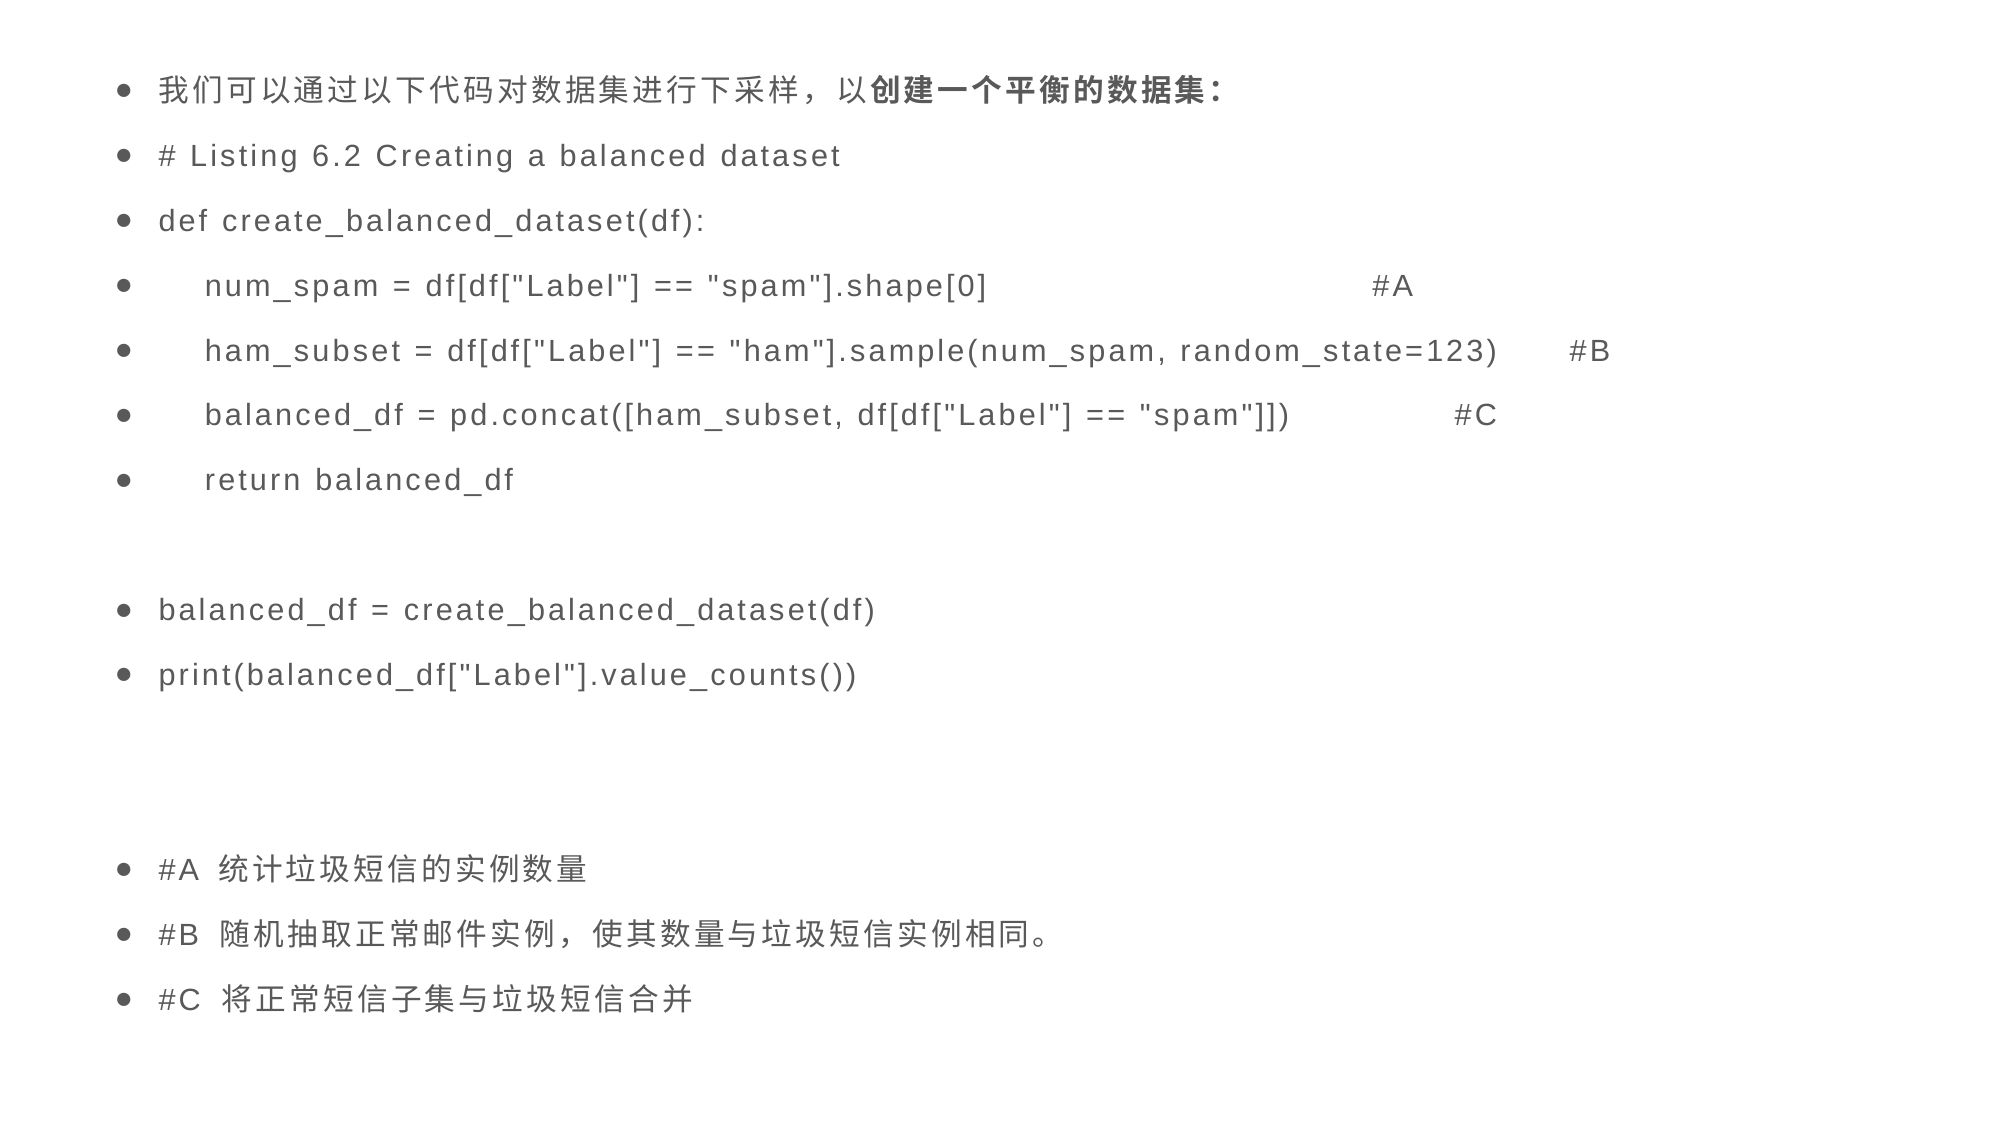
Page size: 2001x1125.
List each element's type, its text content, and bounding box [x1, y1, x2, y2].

list 我们可以通过以下代码对数据集进行下采样，以创建一个平衡的数据集： # Listing 6.2 Creating a balanced dataset def create_balanced_dataset(df): num_spam = df[df["Label"] == "spam"].shape[0] #A ham_subset = df[df["Label"] == "ham"].sample(num_spam, random_state=123) #B balanced_df = pd.concat([ham_subset, df[df["Label"] == "spam"]]) #C return balanced_df balanced_df = create_balanced_dataset(df) print(balanced_df["Label"].value_counts()) #A 统计垃圾短信的实例数量 #B 随机抽取正常邮件实例，使其数量与垃圾短信实例相同。 #C 将正常短信子集与垃圾短信合并 [99, 51, 1900, 1026]
